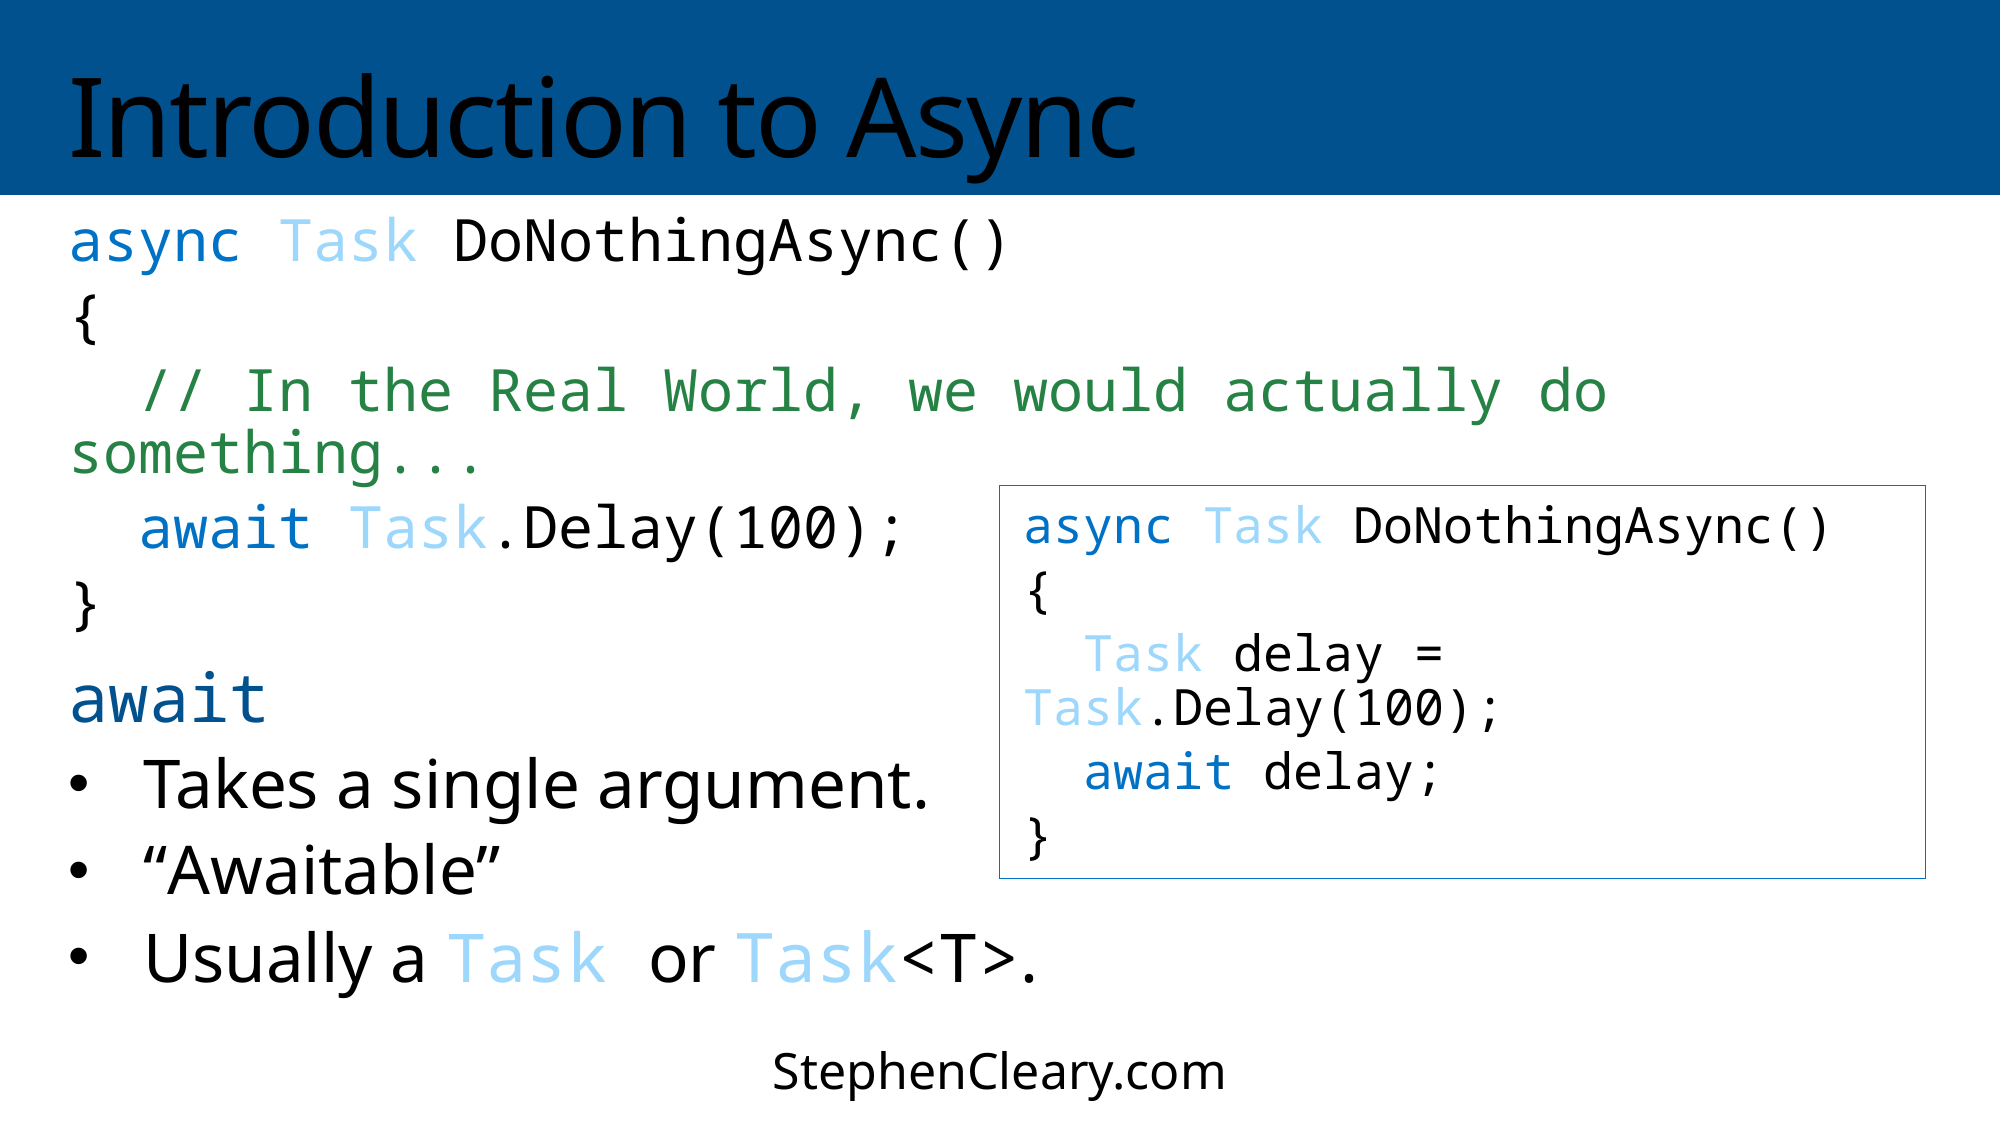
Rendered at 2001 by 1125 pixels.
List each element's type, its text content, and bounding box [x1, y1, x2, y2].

title Introduction to Async [44, 47, 1957, 196]
list async Task DoNothingAsync() { // In the Real World, we would actually do something... await Task.Delay(100); } [44, 196, 1956, 518]
text_box await Takes a single argument. “Awaitable” Usually a Task or Task<T>. [44, 649, 1956, 1012]
text_box async Task DoNothingAsync() { Task delay = Task.Delay(100); await delay; } [999, 485, 1926, 879]
